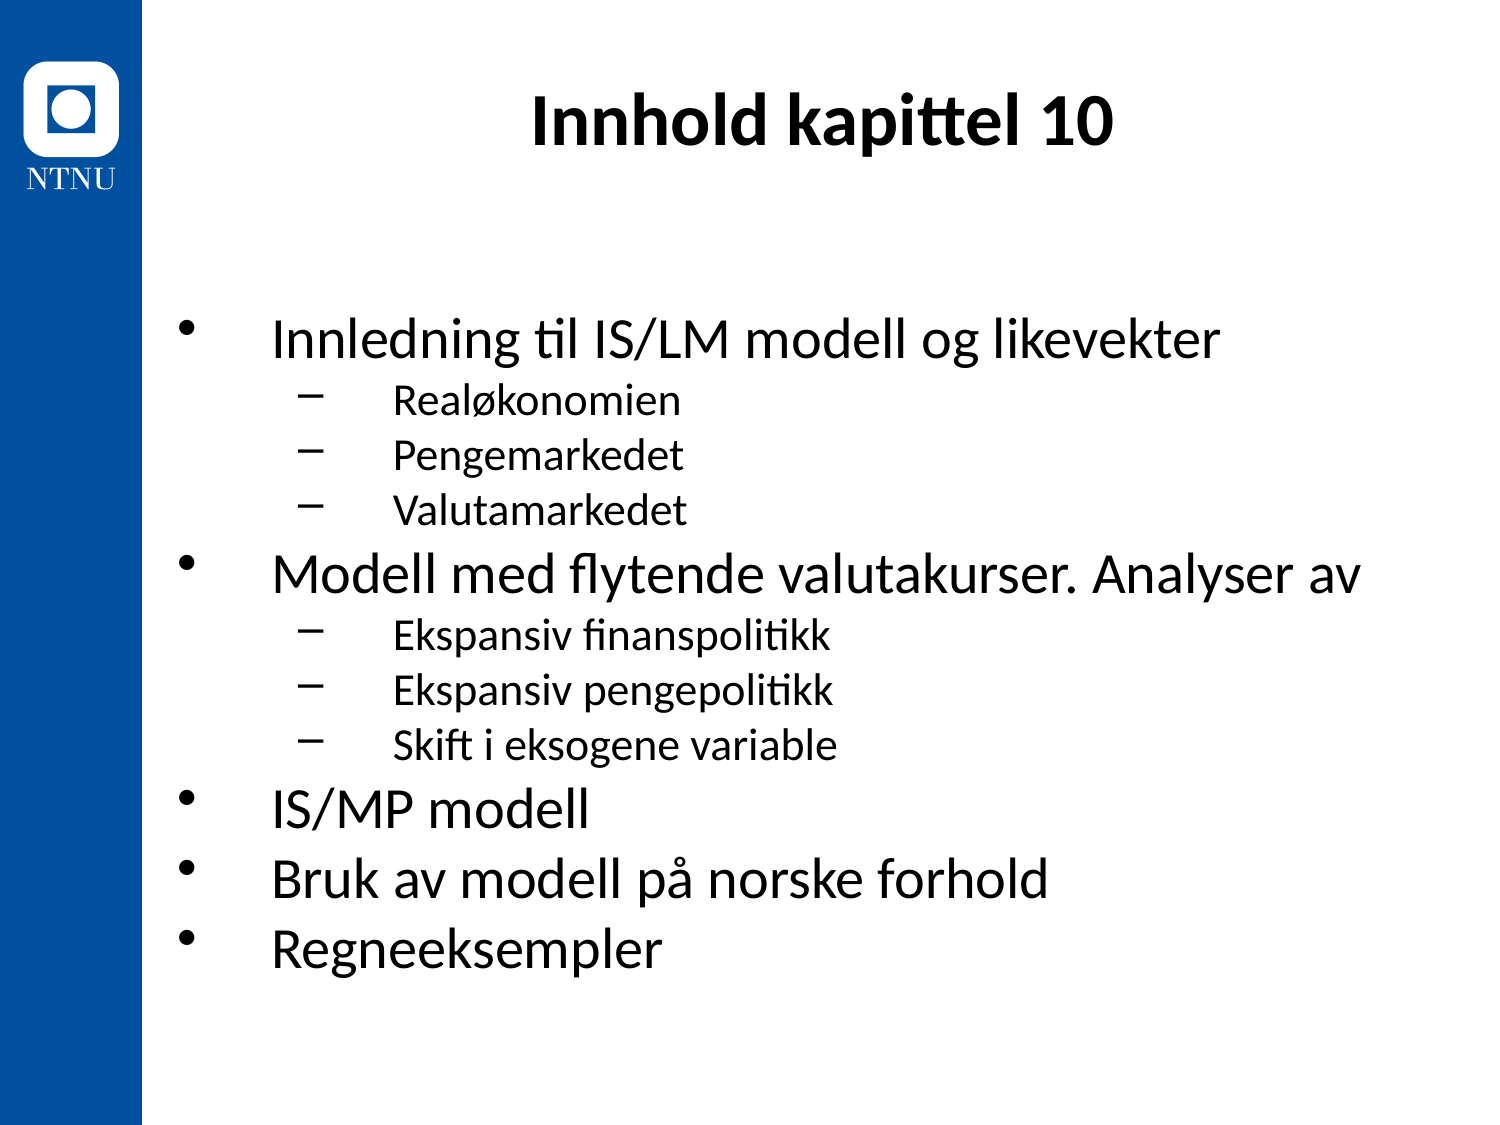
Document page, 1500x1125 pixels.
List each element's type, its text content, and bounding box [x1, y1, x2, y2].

picture [0, 0, 142, 1125]
text_box Innhold kapittel 10 Innledning til IS/LM modell og likevekter Realøkonomien Pengemarkedet Valutamarkedet Modell med flytende valutakurser. Analyser av Ekspansiv finanspolitikk Ekspansiv pengepolitikk Skift i eksogene variable IS/MP modell Bruk av modell på norske forhold Regneeksempler [162, 62, 1500, 988]
